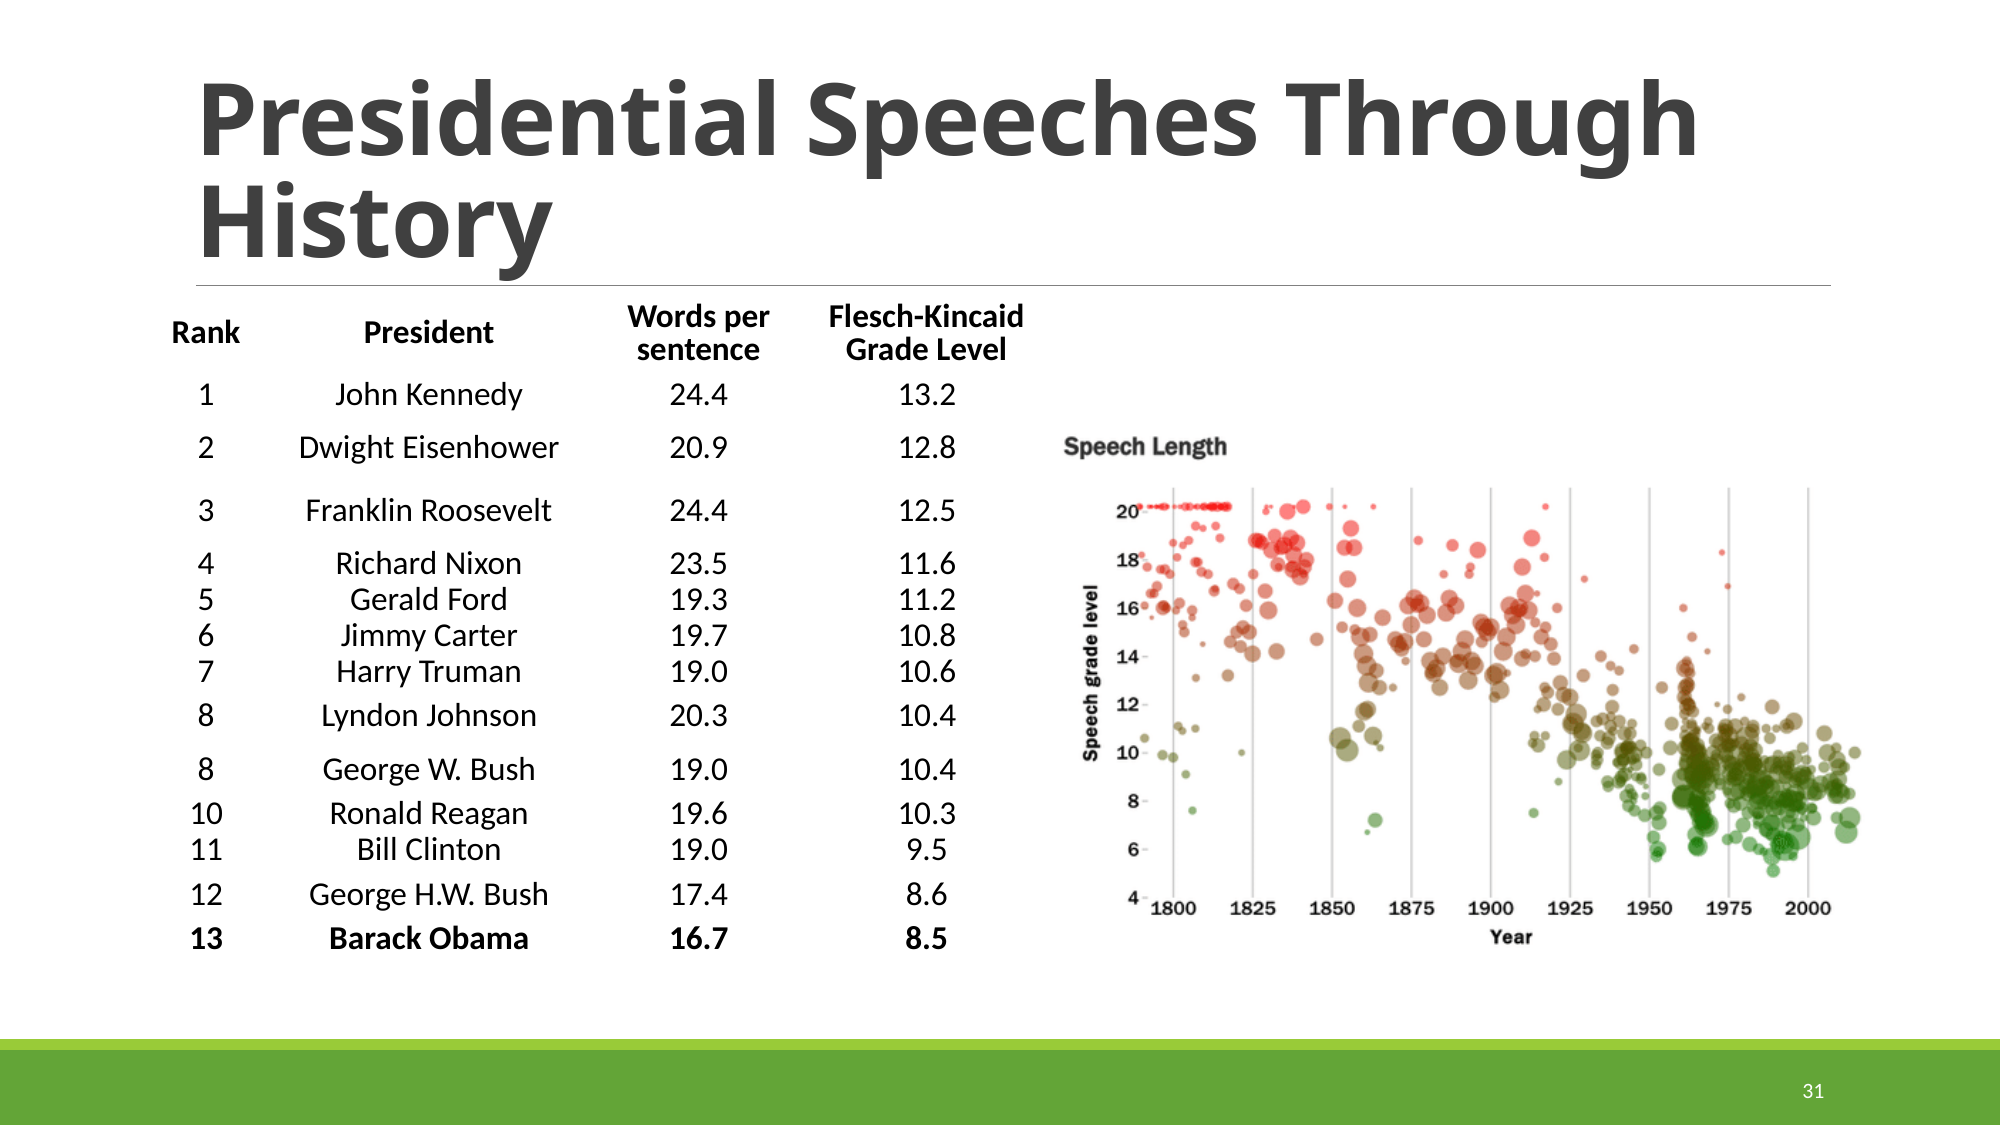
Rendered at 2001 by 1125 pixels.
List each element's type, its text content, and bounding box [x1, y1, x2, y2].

table_cell 13.2 [802, 371, 1052, 424]
table_cell George W. Bush [263, 745, 596, 798]
table_cell 10.3 [802, 798, 1052, 834]
title Presidential Speeches Through History [180, 47, 1830, 285]
table_cell 19.0 [596, 834, 802, 870]
table_cell 24.4 [596, 477, 802, 548]
table_cell Jimmy Carter [263, 620, 596, 656]
table_cell 12.8 [802, 424, 1052, 477]
table_cell Dwight Eisenhower [263, 424, 596, 477]
table_cell 19.3 [596, 584, 802, 620]
table_cell 1 [149, 371, 263, 424]
table_cell 7 [149, 656, 263, 692]
table_cell 23.5 [596, 548, 802, 584]
table_cell 8 [149, 692, 263, 745]
table_cell Ronald Reagan [263, 798, 596, 834]
table_cell 6 [149, 620, 263, 656]
table_cell 20.3 [596, 692, 802, 745]
table_cell Bill Clinton [263, 834, 596, 870]
table_cell Harry Truman [263, 656, 596, 692]
table_cell 13 [149, 924, 263, 959]
table_cell Lyndon Johnson [263, 692, 596, 745]
table_cell 19.7 [596, 620, 802, 656]
table_cell 2 [149, 424, 263, 477]
table_cell 24.4 [596, 371, 802, 424]
table_header Rank [149, 300, 263, 371]
table_cell 19.6 [596, 798, 802, 834]
table_cell 10.4 [802, 692, 1052, 745]
table_header Words per sentence [596, 300, 802, 371]
table_cell 8.6 [802, 870, 1052, 924]
table_cell 11.2 [802, 584, 1052, 620]
table_cell 12.5 [802, 477, 1052, 548]
table_cell 3 [149, 477, 263, 548]
table_cell 19.0 [596, 745, 802, 798]
table_cell 8 [149, 745, 263, 798]
table_cell George H.W. Bush [263, 870, 596, 924]
table_cell 16.7 [596, 924, 802, 959]
table_cell 17.4 [596, 870, 802, 924]
table_cell Barack Obama [263, 924, 596, 959]
table_cell 11 [149, 834, 263, 870]
table_cell John Kennedy [263, 371, 596, 424]
table_cell 19.0 [596, 656, 802, 692]
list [1059, 430, 1871, 952]
table_cell Gerald Ford [263, 584, 596, 620]
table_cell 10.8 [802, 620, 1052, 656]
table_header Flesch-Kincaid Grade Level [802, 300, 1052, 371]
table_cell 4 [149, 548, 263, 584]
table_cell 10 [149, 798, 263, 834]
table_cell Richard Nixon [263, 548, 596, 584]
table_cell 11.6 [802, 548, 1052, 584]
table_cell 12 [149, 870, 263, 924]
table_cell 20.9 [596, 424, 802, 477]
table_cell Franklin Roosevelt [263, 477, 596, 548]
slide_number 31 [1624, 1059, 1840, 1120]
table_cell 5 [149, 584, 263, 620]
table_cell 10.4 [802, 745, 1052, 798]
table_cell 8.5 [802, 924, 1052, 959]
table_cell 9.5 [802, 834, 1052, 870]
table_header President [263, 300, 596, 371]
table_cell 10.6 [802, 656, 1052, 692]
